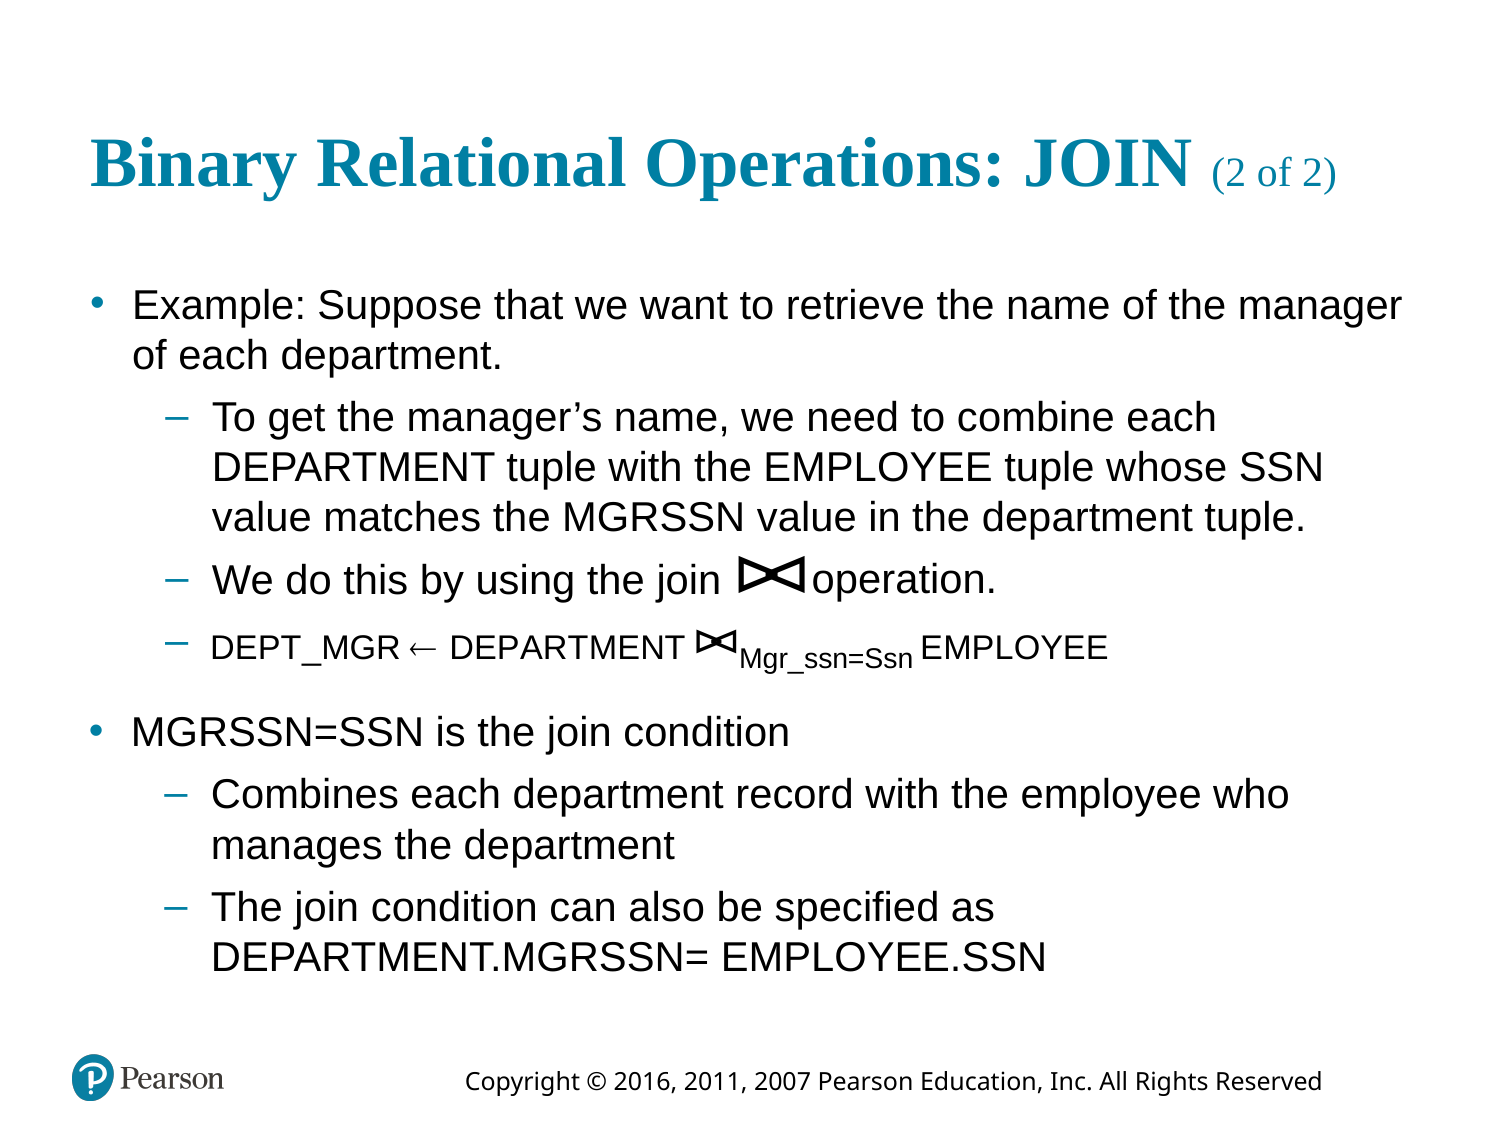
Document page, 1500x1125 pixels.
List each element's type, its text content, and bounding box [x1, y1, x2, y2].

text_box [206, 619, 1114, 683]
picture [72, 1087, 83, 1101]
list Example: Suppose that we want to retrieve the name of the manager of each department. To get the manager’s name, we need to combine each DEPARTMENT tuple with the EMPLOYEE tuple whose SSN value matches the MGRSSN value in the department tuple. We do this by using the join [75, 262, 1425, 614]
list operation. [75, 537, 1401, 675]
title Binary Relational Operations: JOIN (2 of 2) [75, 35, 1425, 216]
picture [72, 1054, 88, 1070]
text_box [728, 552, 806, 605]
picture [80, 1063, 106, 1088]
picture [98, 1054, 224, 1101]
list MGRSSN=SSN is the join condition Combines each department record with the employee who manages the department The join condition can also be specified as DEPARTMENT.MGRSSN= EMPLOYEE.SSN [73, 689, 1424, 984]
